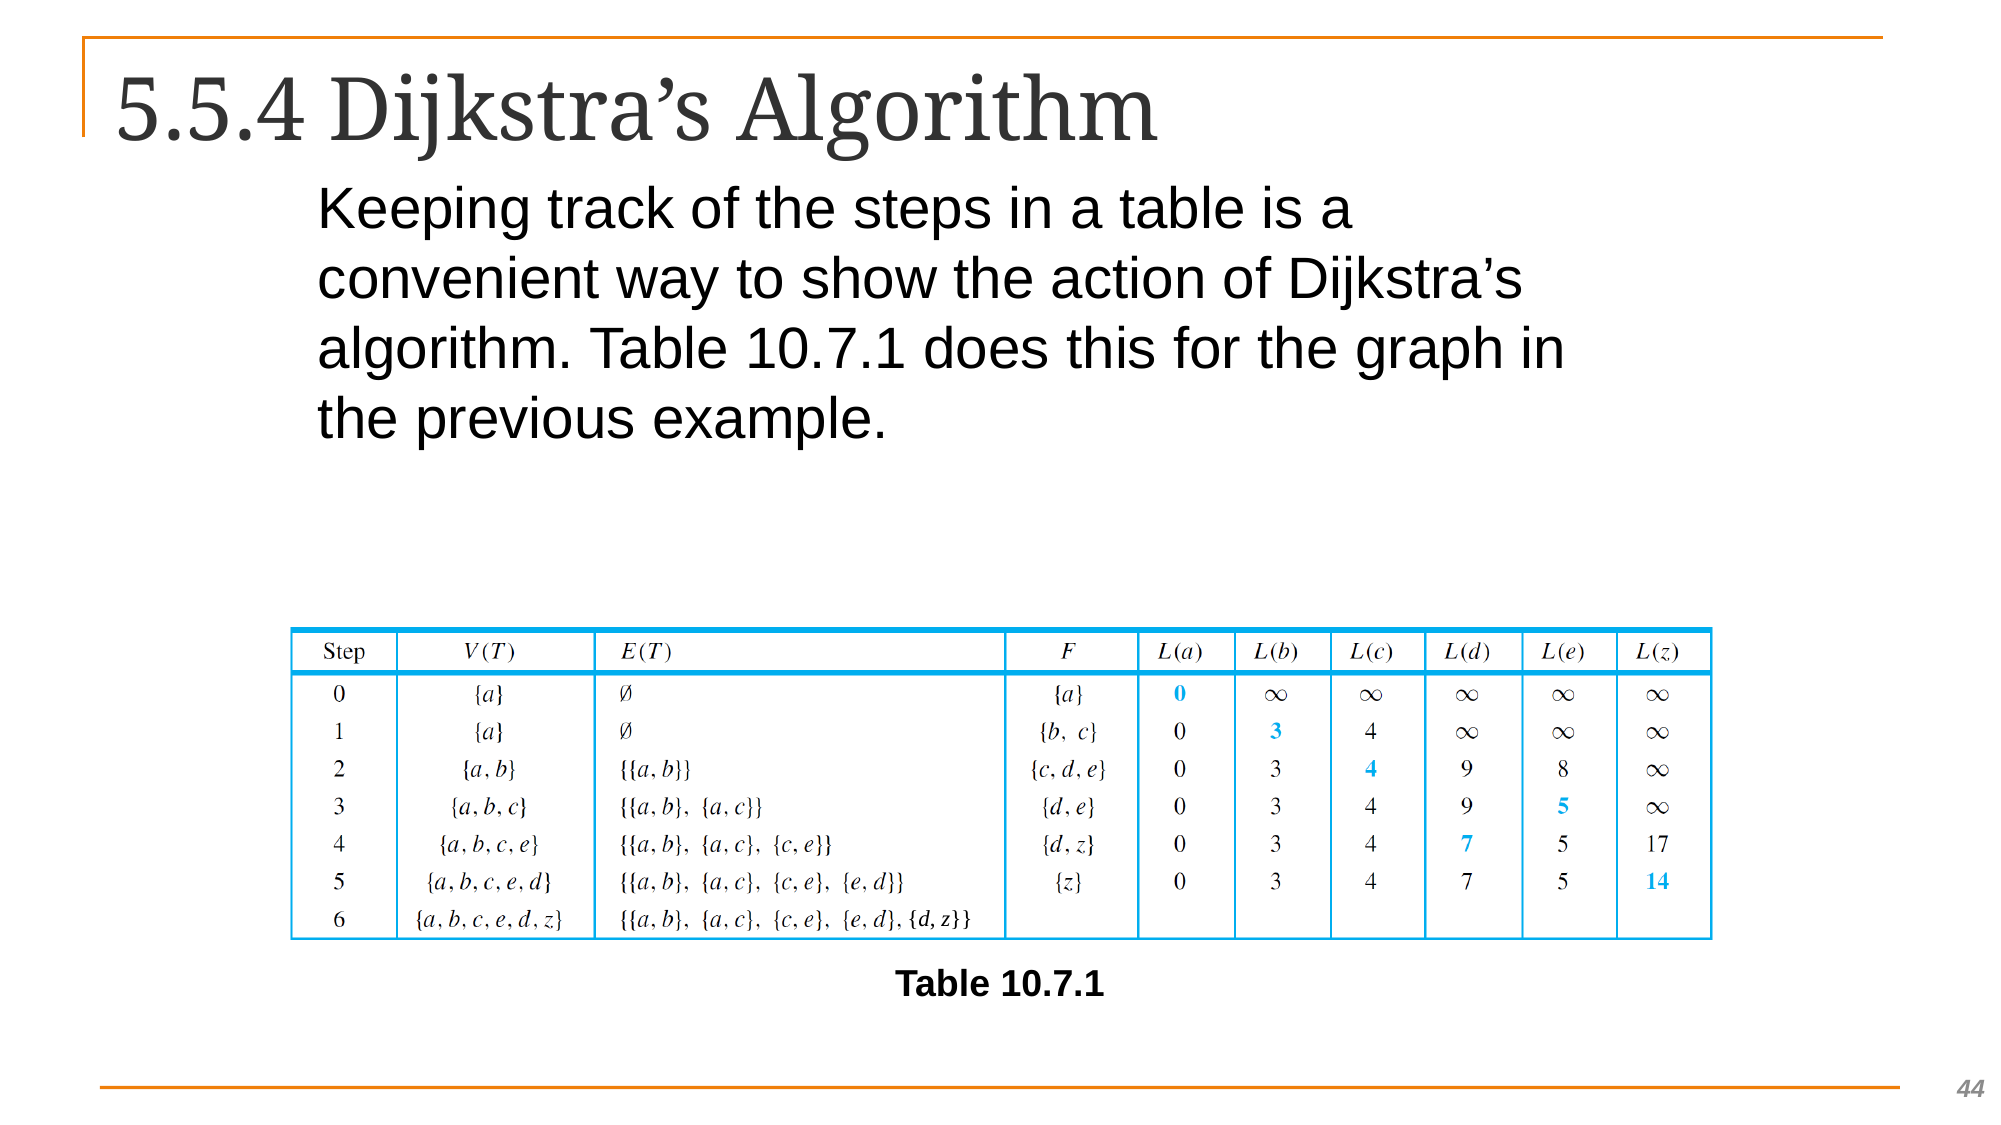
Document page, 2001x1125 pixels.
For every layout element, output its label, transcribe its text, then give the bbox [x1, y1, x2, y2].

title 5.5.4 Dijkstra’s Algorithm [99, 45, 1900, 163]
text_box Keeping track of the steps in a table is a convenient way to show the action of Dijkstra’s algorithm. Table 10.7.1 does this for the graph in the previous example. [303, 162, 1652, 458]
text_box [285, 618, 1715, 1013]
slide_number 44 [1883, 1050, 2000, 1125]
